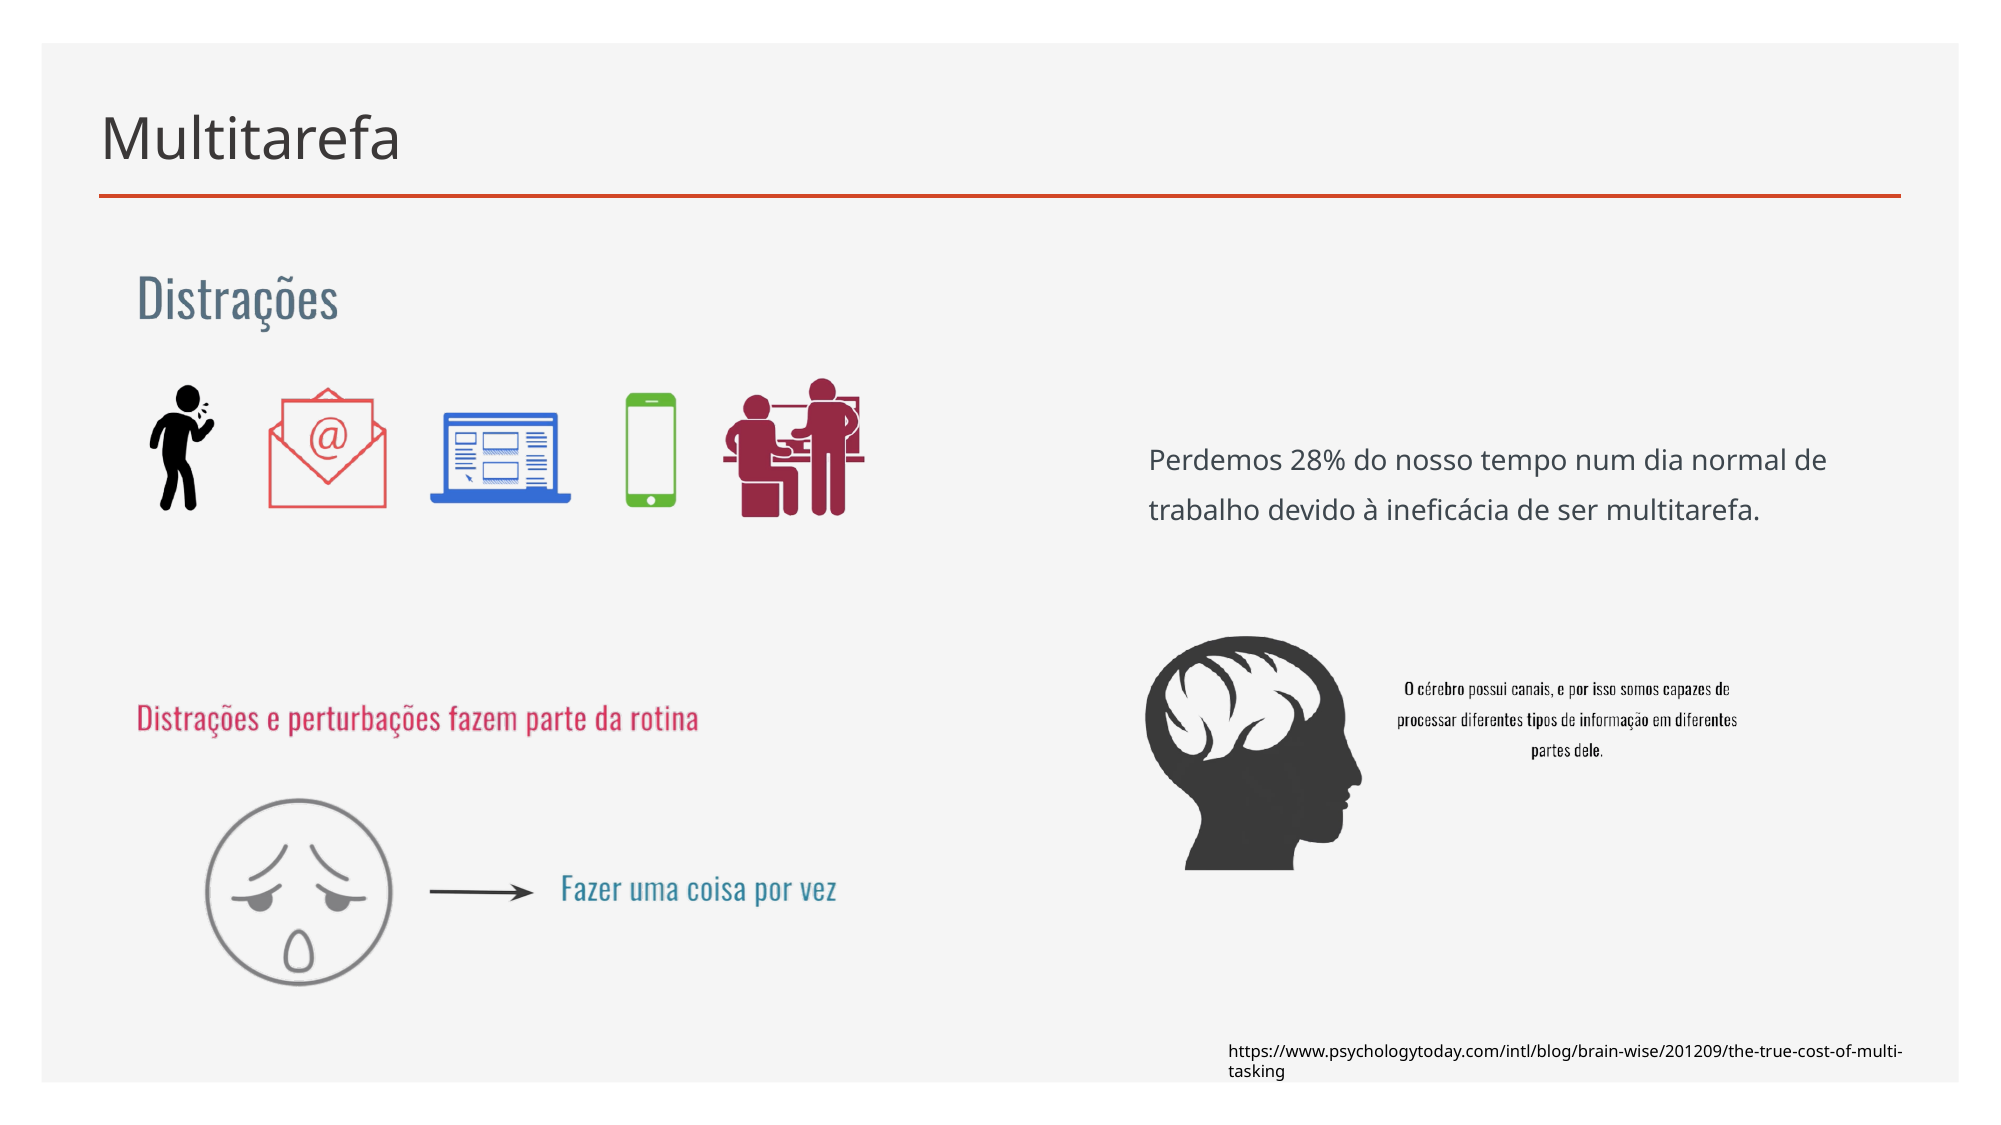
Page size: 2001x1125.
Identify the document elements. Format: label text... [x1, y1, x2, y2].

title Multitarefa [85, 73, 1214, 179]
text_box Perdemos 28% do nosso tempo num dia normal de trabalho devido à ineficácia de ser multitarefa. [1133, 417, 1852, 563]
picture [1133, 614, 1750, 883]
text_box https://www.psychologytoday.com/intl/blog/brain-wise/201209/the-true-cost-of-multi-tasking [1213, 1033, 1971, 1089]
picture [129, 268, 887, 521]
picture [129, 671, 887, 1005]
